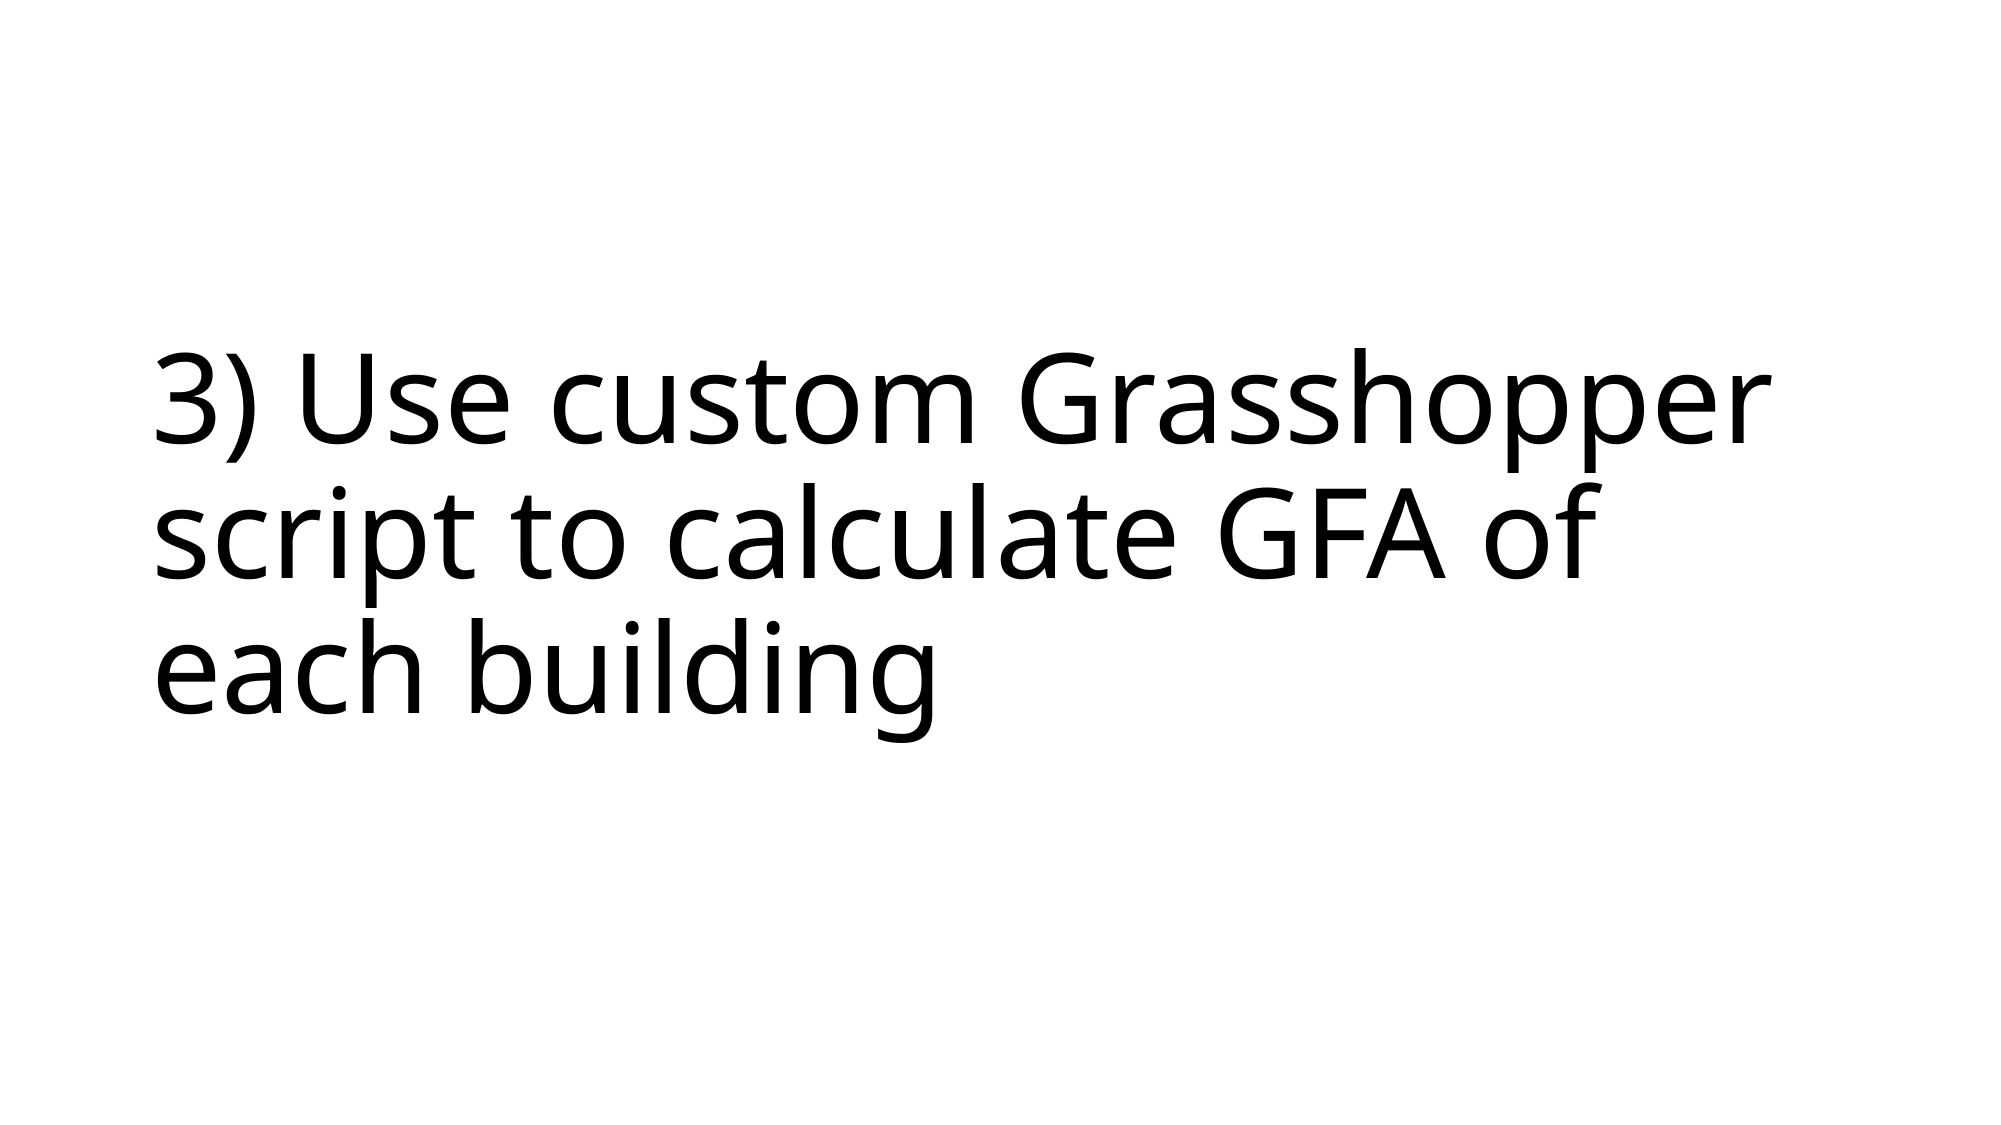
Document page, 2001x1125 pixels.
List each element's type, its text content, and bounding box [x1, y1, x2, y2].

title 3) Use custom Grasshopper script to calculate GFA of each building [136, 280, 1862, 749]
